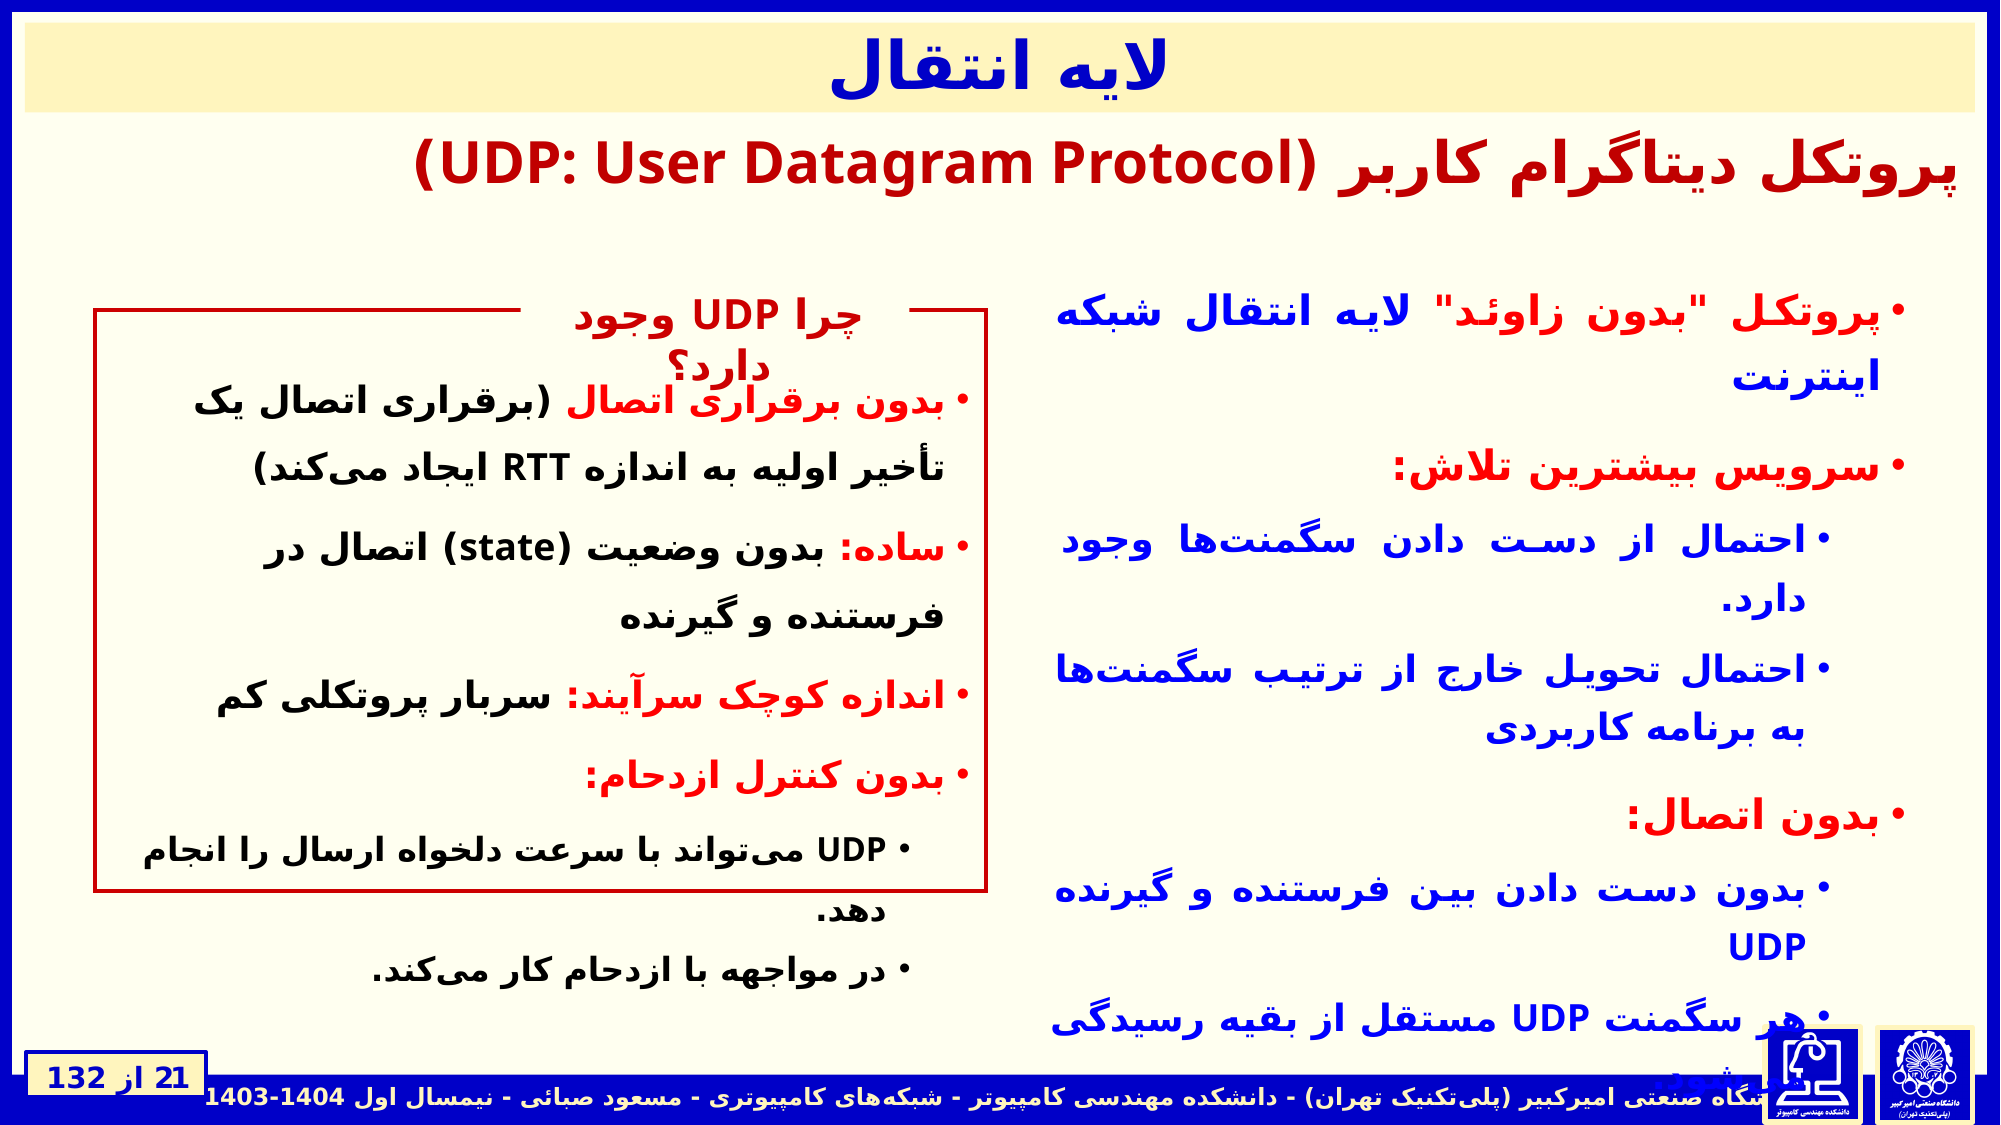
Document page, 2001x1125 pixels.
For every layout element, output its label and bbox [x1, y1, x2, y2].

text_box [79, 280, 986, 891]
text_box [0, 0, 2000, 1125]
